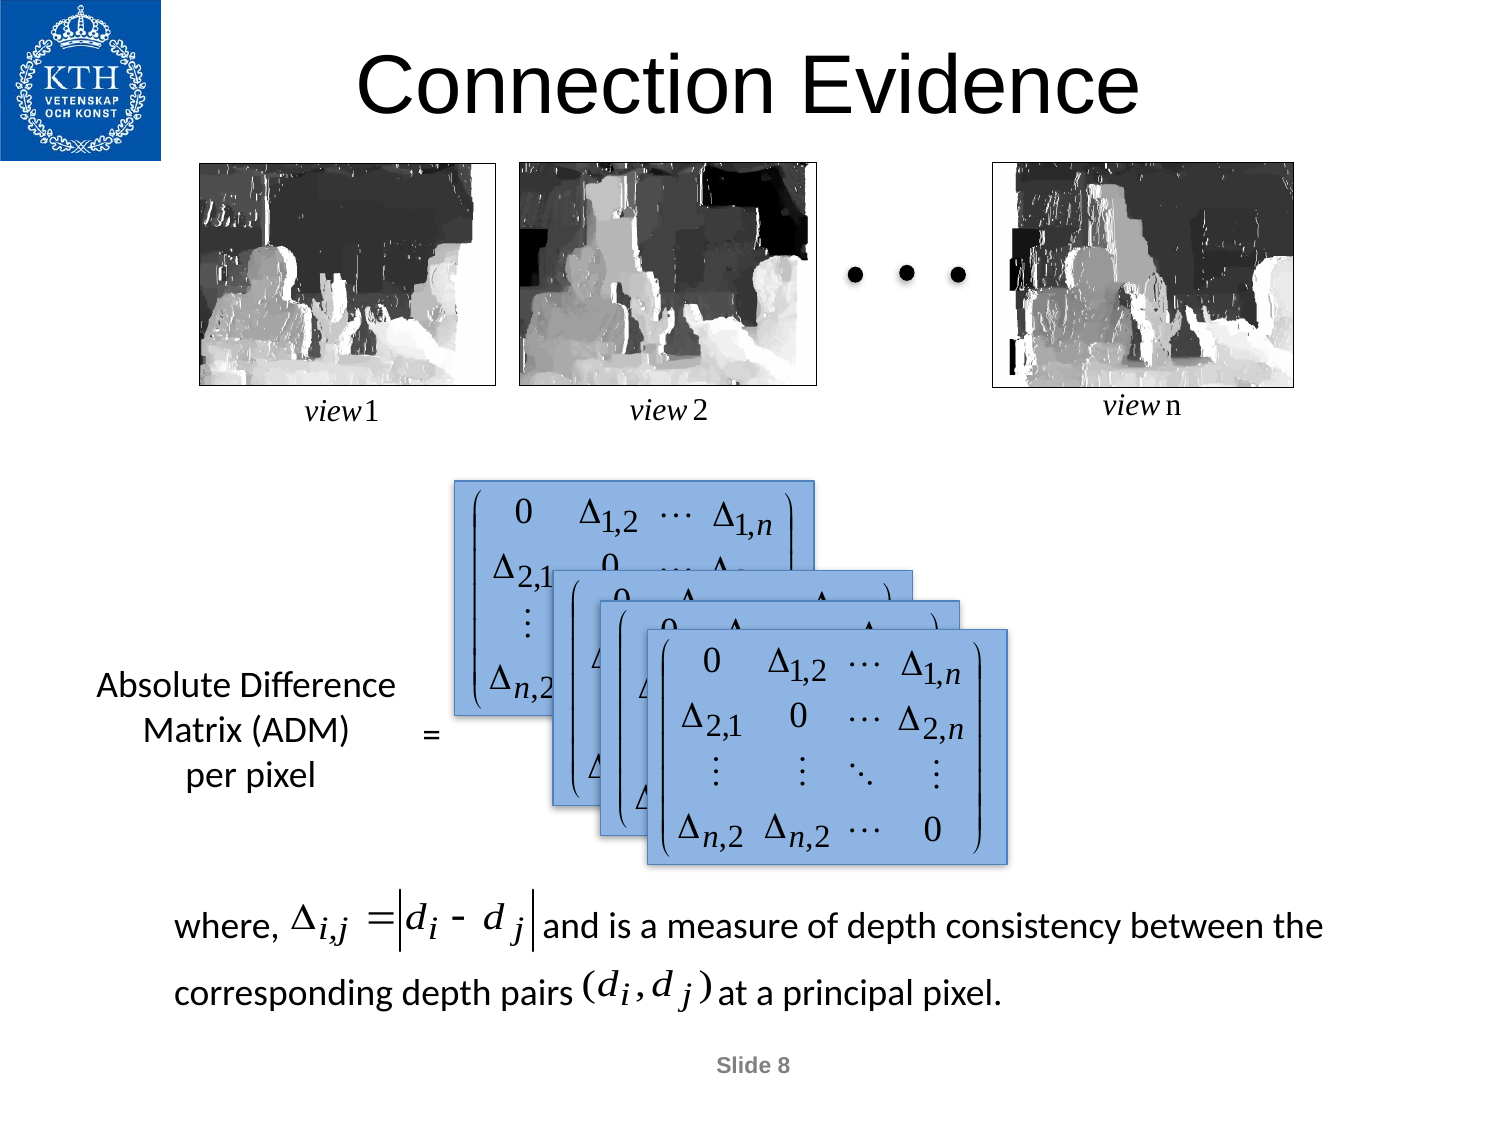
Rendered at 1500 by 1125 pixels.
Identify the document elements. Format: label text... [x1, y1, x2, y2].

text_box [159, 870, 1373, 1025]
text_box Slide 8 [682, 1033, 824, 1094]
text_box Absolute Difference Matrix (ADM) per pixel [81, 652, 421, 803]
title Connection Evidence [162, 0, 1499, 161]
text_box = [407, 702, 449, 763]
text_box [454, 479, 1007, 869]
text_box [199, 162, 1294, 434]
picture [0, 0, 162, 162]
